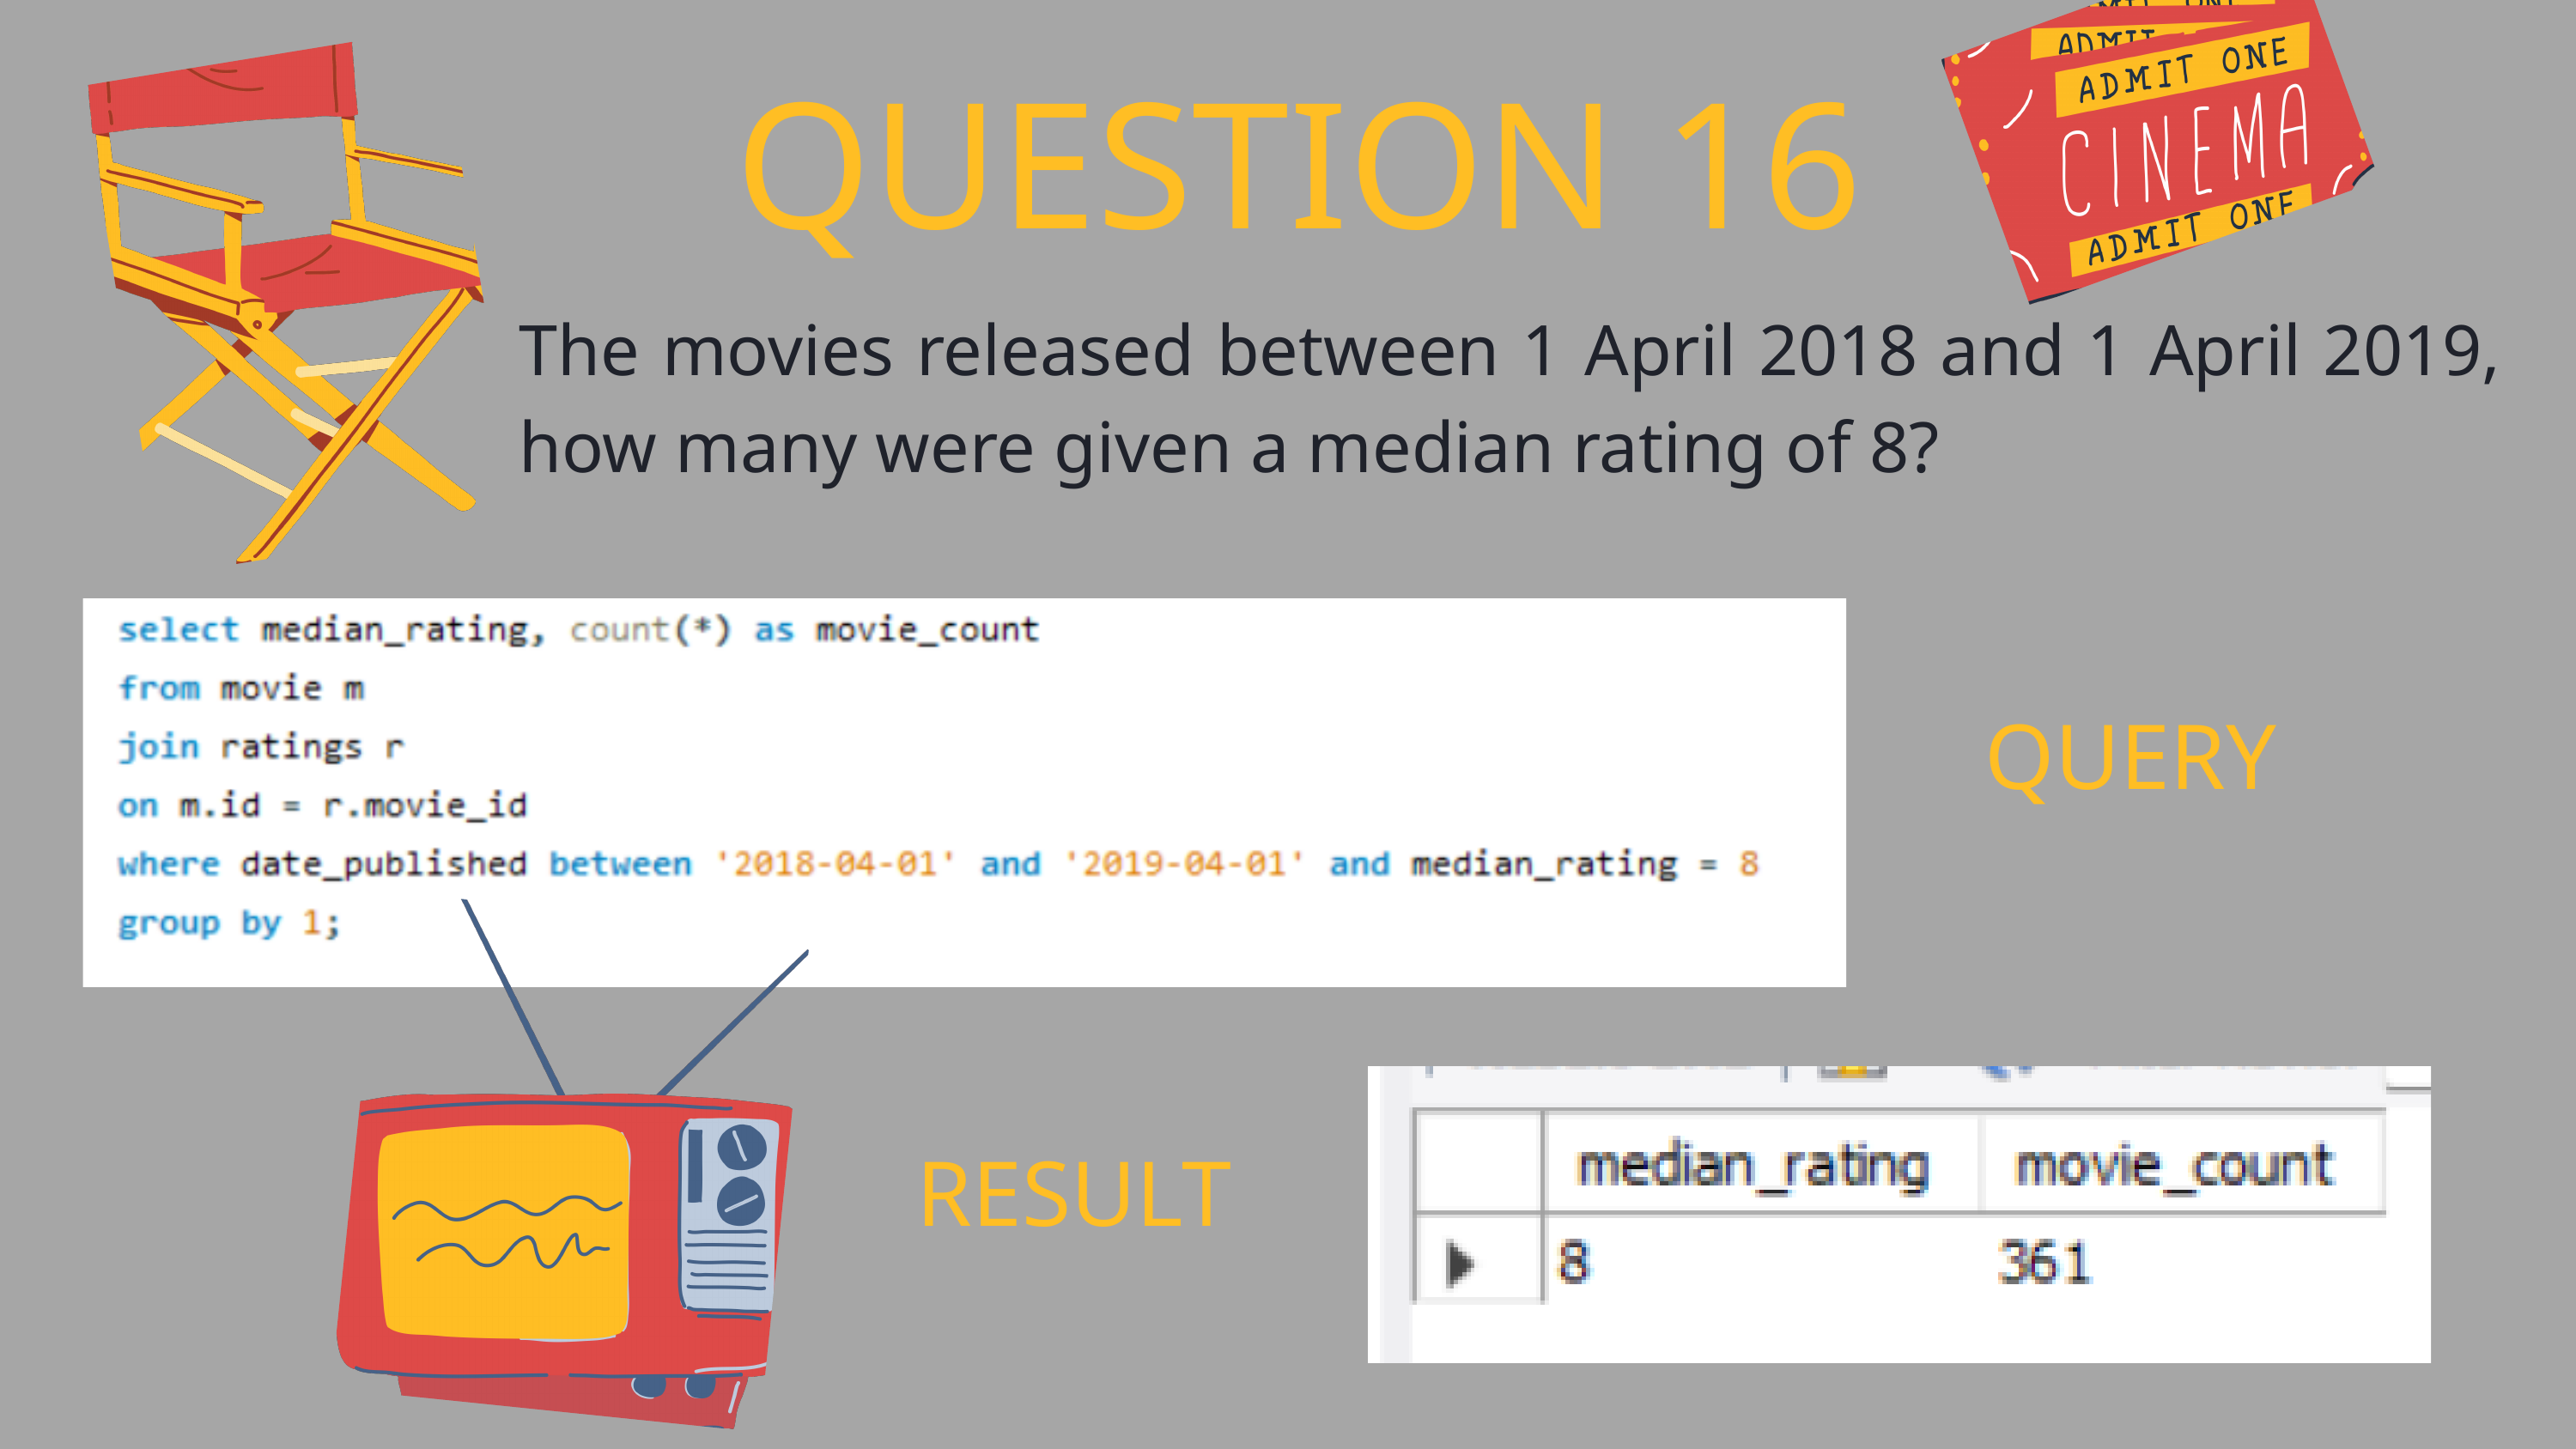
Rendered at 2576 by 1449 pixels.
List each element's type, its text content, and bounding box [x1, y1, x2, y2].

text_box QUESTION 16 [641, 88, 1957, 264]
text_box [82, 598, 1847, 988]
text_box [1941, 0, 2380, 292]
text_box The movies released between 1 April 2018 and 1 April 2019, how many were given a median rating of 8? [519, 292, 2503, 488]
text_box [82, 27, 519, 576]
text_box RESULT [849, 1155, 1299, 1245]
text_box QUERY [1944, 717, 2318, 808]
text_box [1368, 1066, 2432, 1363]
text_box [331, 890, 811, 1433]
